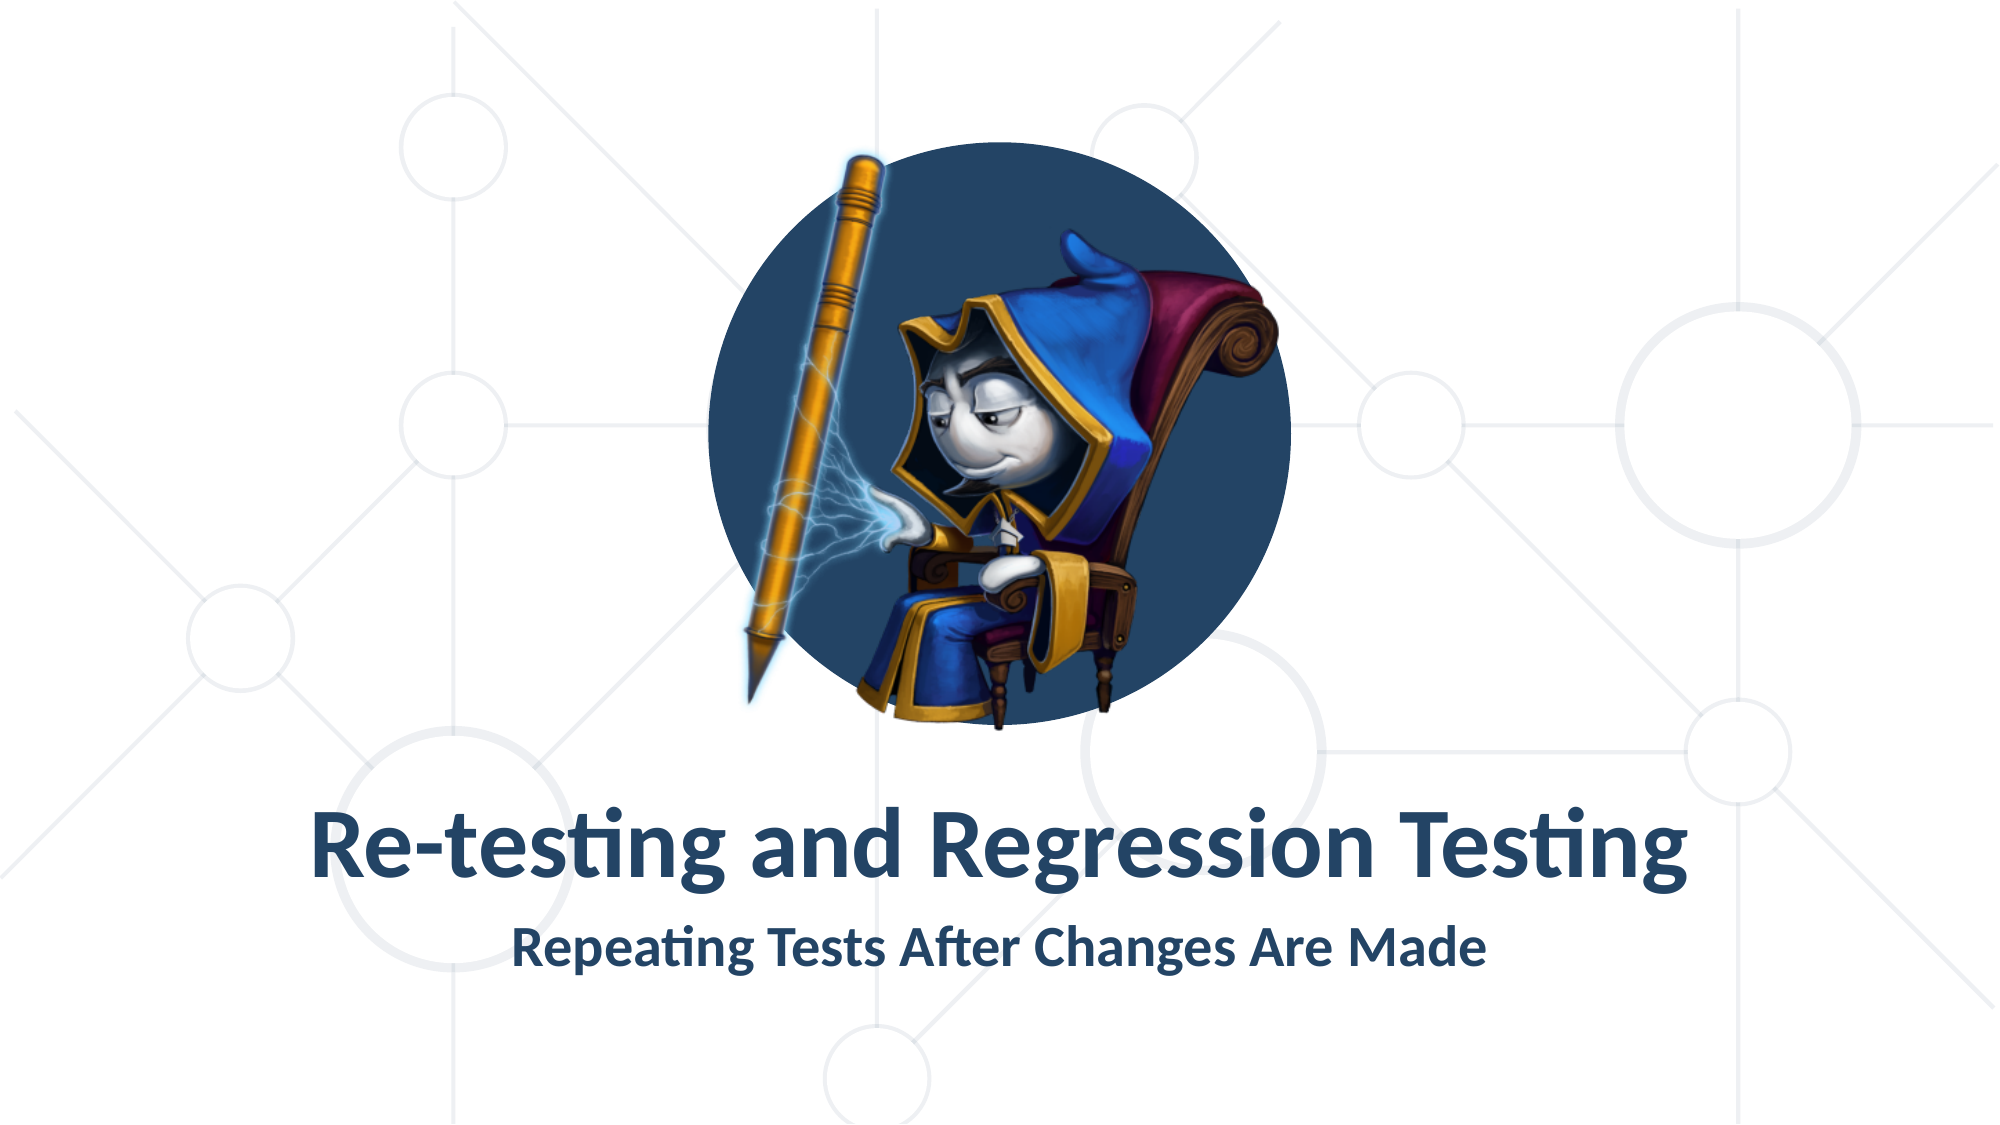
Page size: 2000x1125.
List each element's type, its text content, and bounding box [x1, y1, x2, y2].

picture [711, 141, 1290, 740]
list Re-testing and Regression Testing [100, 771, 1899, 898]
list Repeating Tests After Changes Are Made [100, 900, 1899, 983]
